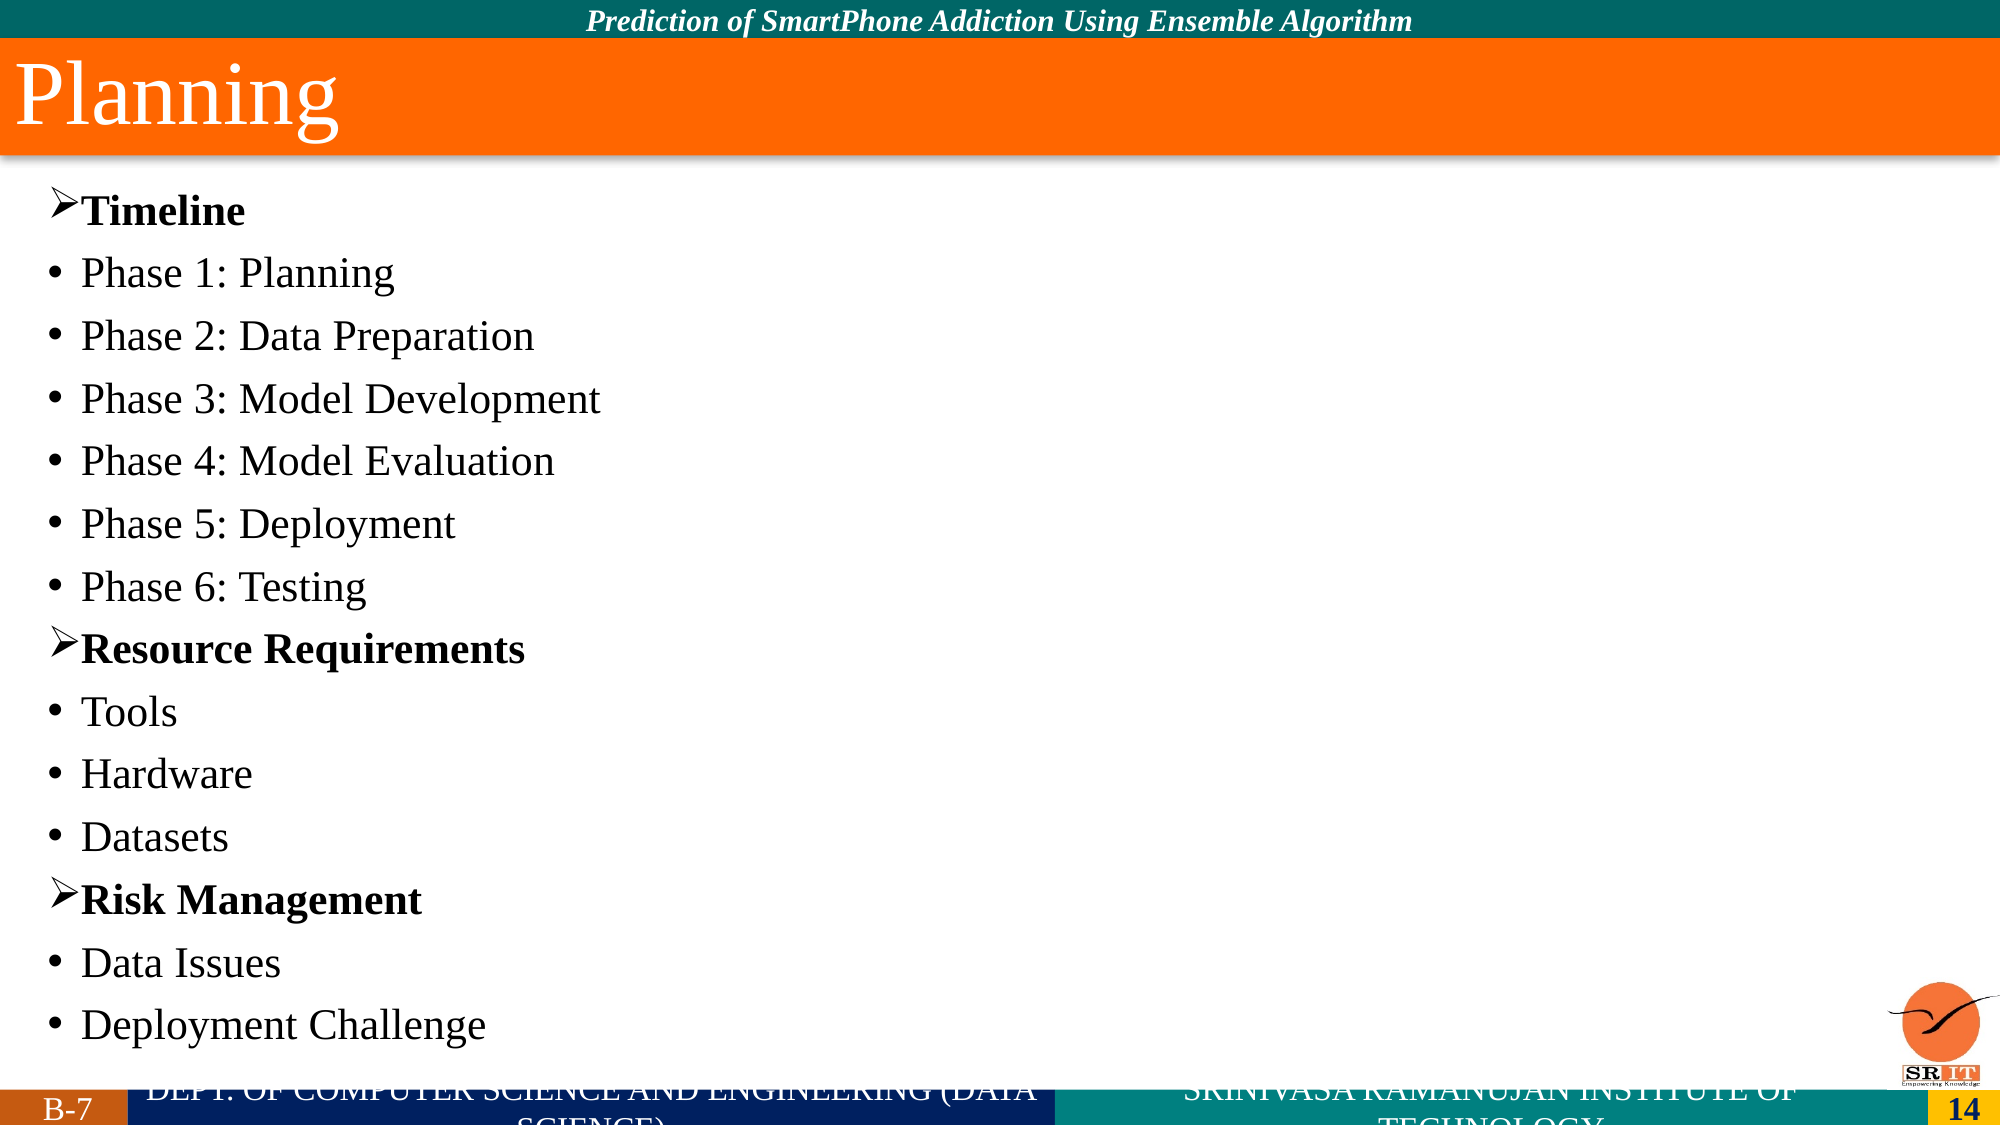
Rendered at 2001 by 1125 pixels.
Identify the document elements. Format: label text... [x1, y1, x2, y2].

picture [1887, 977, 2000, 1090]
list Timeline Phase 1: Planning Phase 2: Data Preparation Phase 3: Model Development Phase 4: Model Evaluation Phase 5: Deployment Phase 6: Testing Resource Requirements Tools Hardware Datasets Risk Management Data Issues Deployment Challenge [32, 179, 1965, 1065]
title Planning [0, 38, 2000, 156]
